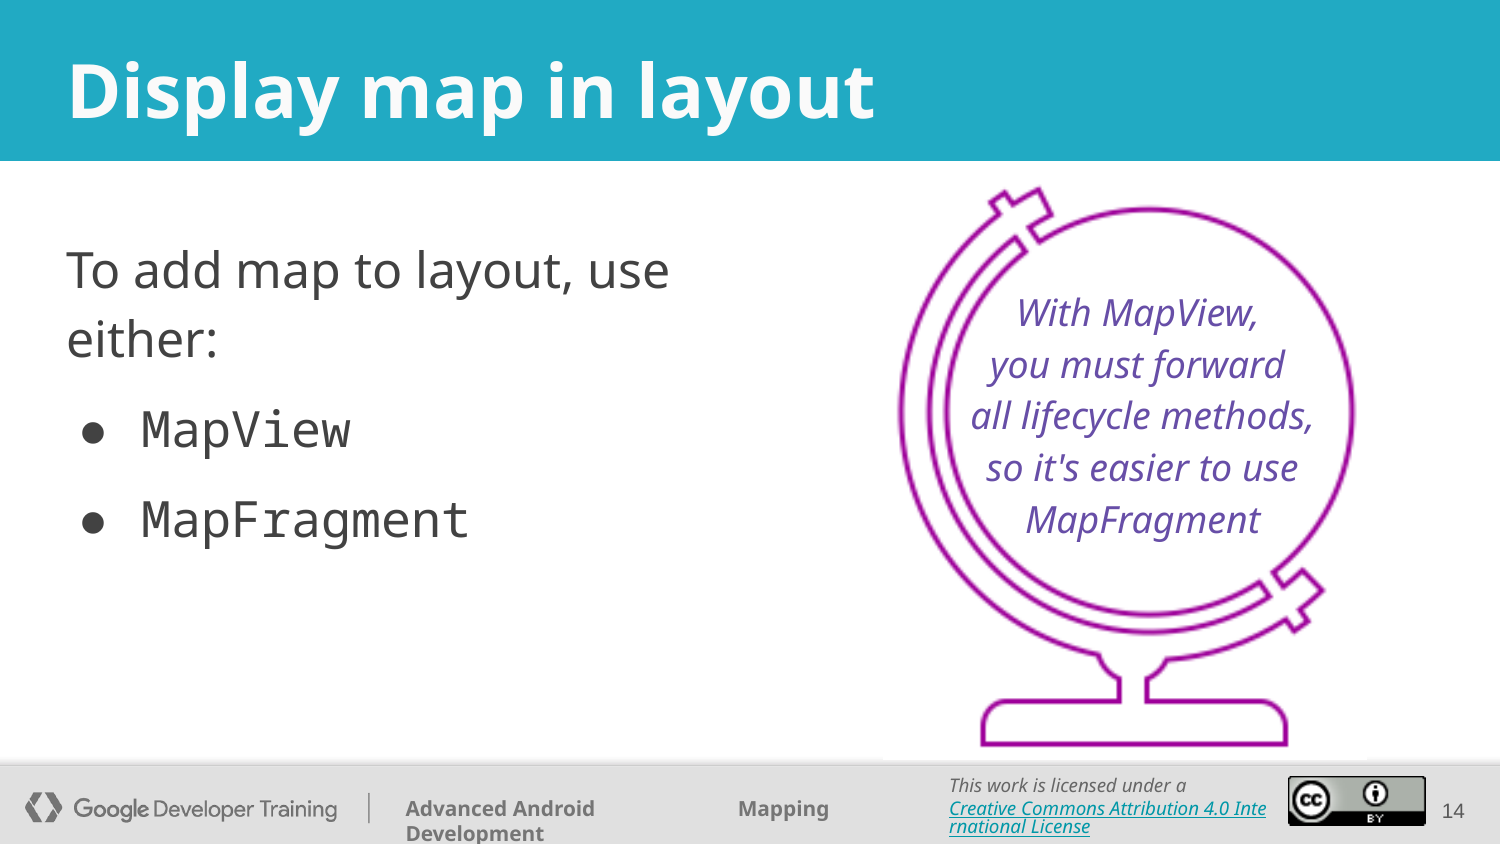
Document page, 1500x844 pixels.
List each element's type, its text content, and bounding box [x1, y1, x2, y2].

title Display map in layout [51, 28, 1449, 122]
list To add map to layout, use either: MapView MapFragment [51, 214, 801, 737]
slide_number ‹#› [1389, 777, 1480, 842]
picture [0, 161, 1500, 844]
